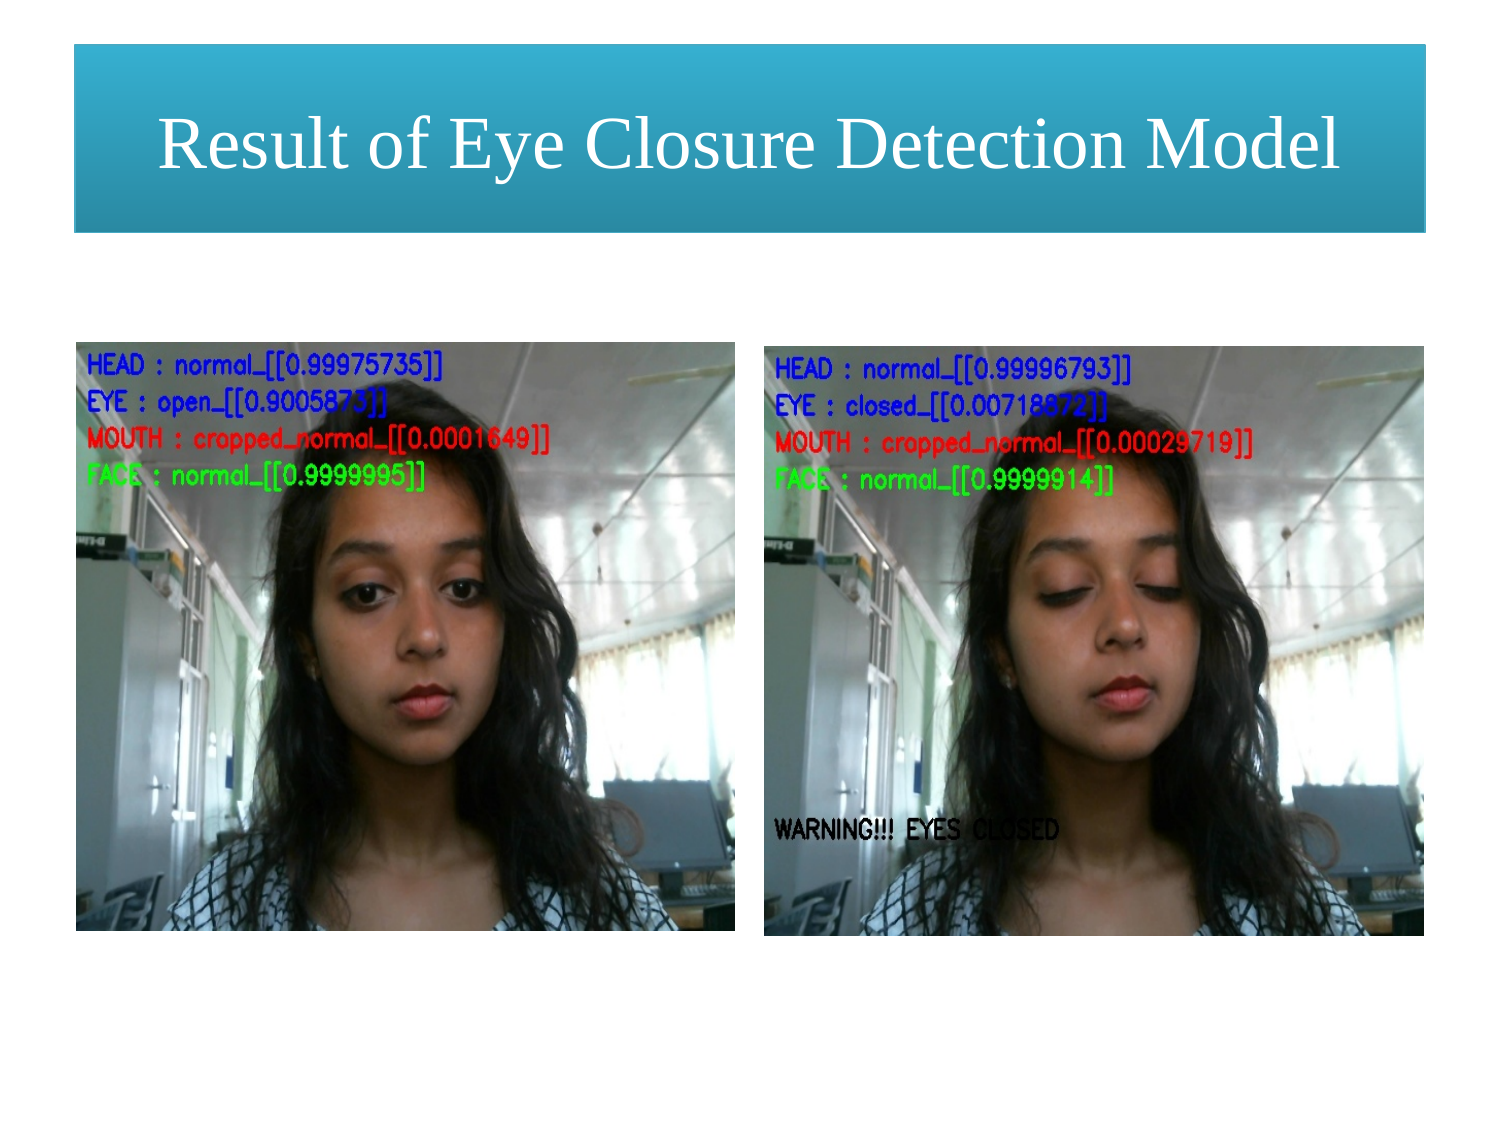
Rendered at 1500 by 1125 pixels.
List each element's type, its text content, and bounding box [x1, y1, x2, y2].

text_box Result of Eye Closure Detection Model [74, 44, 1425, 233]
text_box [76, 342, 1424, 936]
